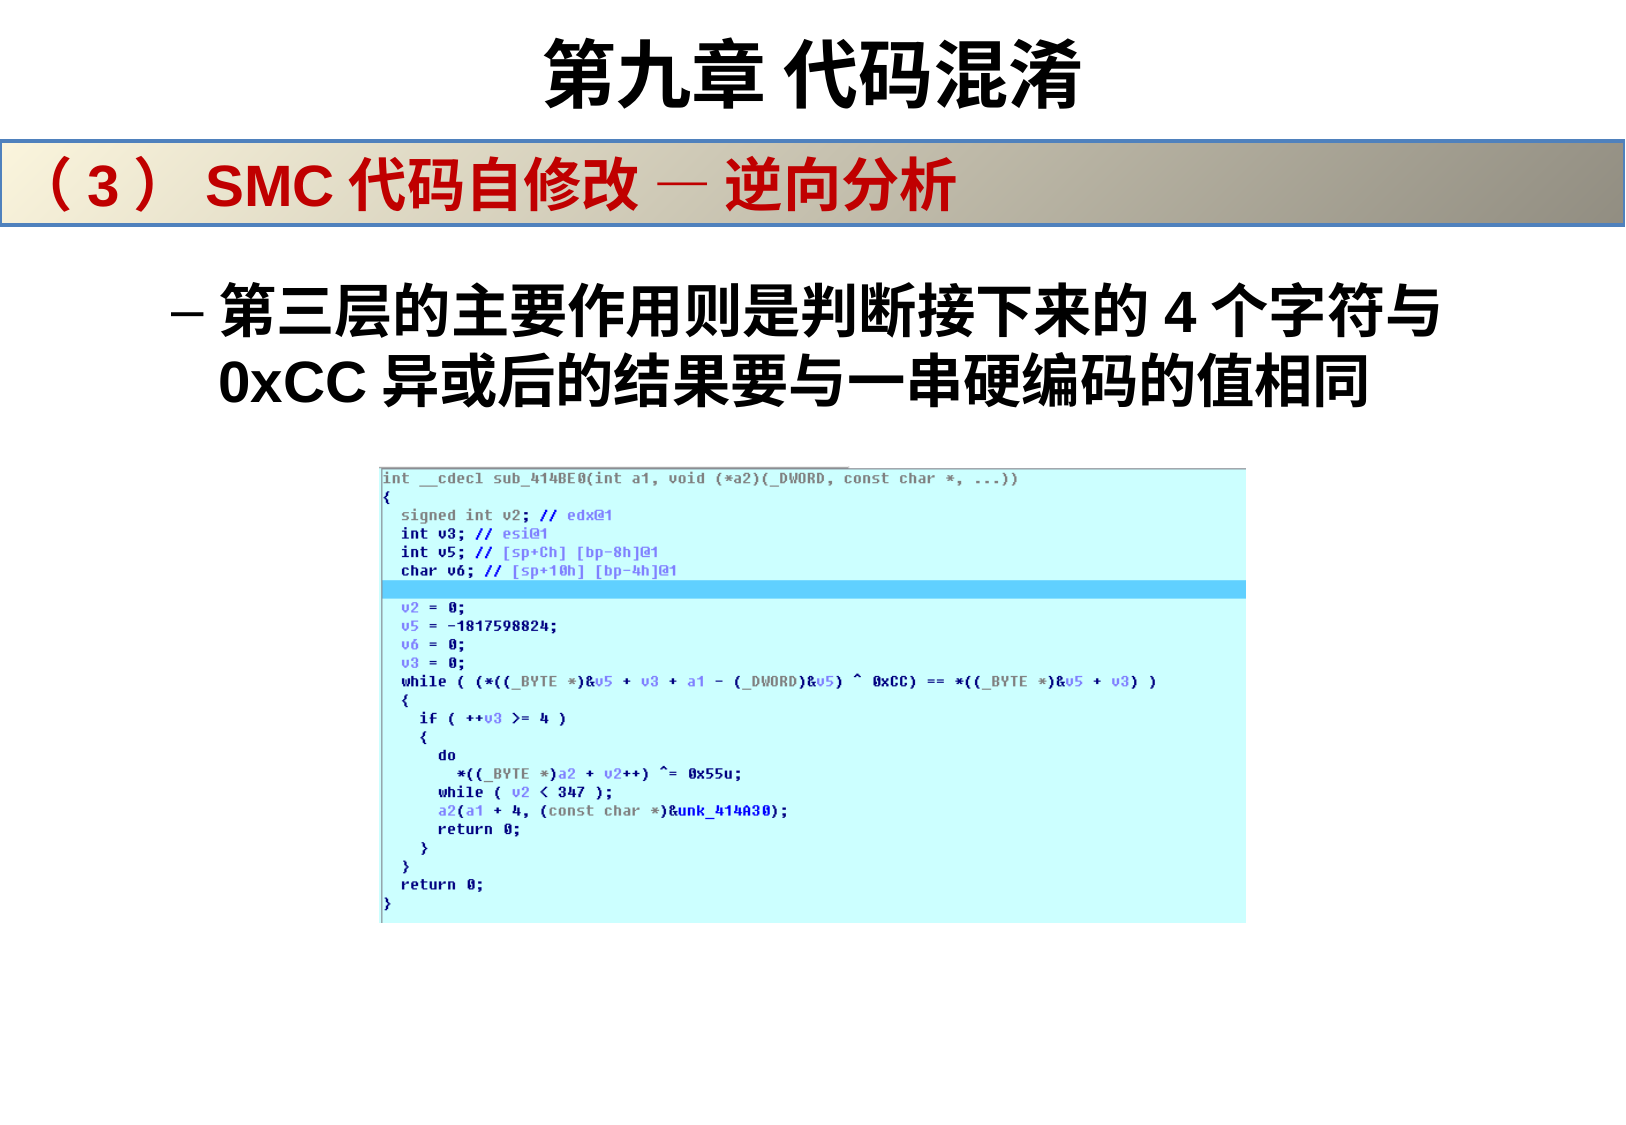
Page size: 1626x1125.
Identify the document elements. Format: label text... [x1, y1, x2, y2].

list 第三层的主要作用则是判断接下来的4个字符与0xCC异或后的结果要与一串硬编码的值相同 [81, 267, 1544, 882]
title 第九章 代码混淆 [81, 19, 1544, 126]
text_box （3）SMC代码自修改 — 逆向分析 [0, 139, 1625, 227]
picture [379, 466, 1246, 923]
